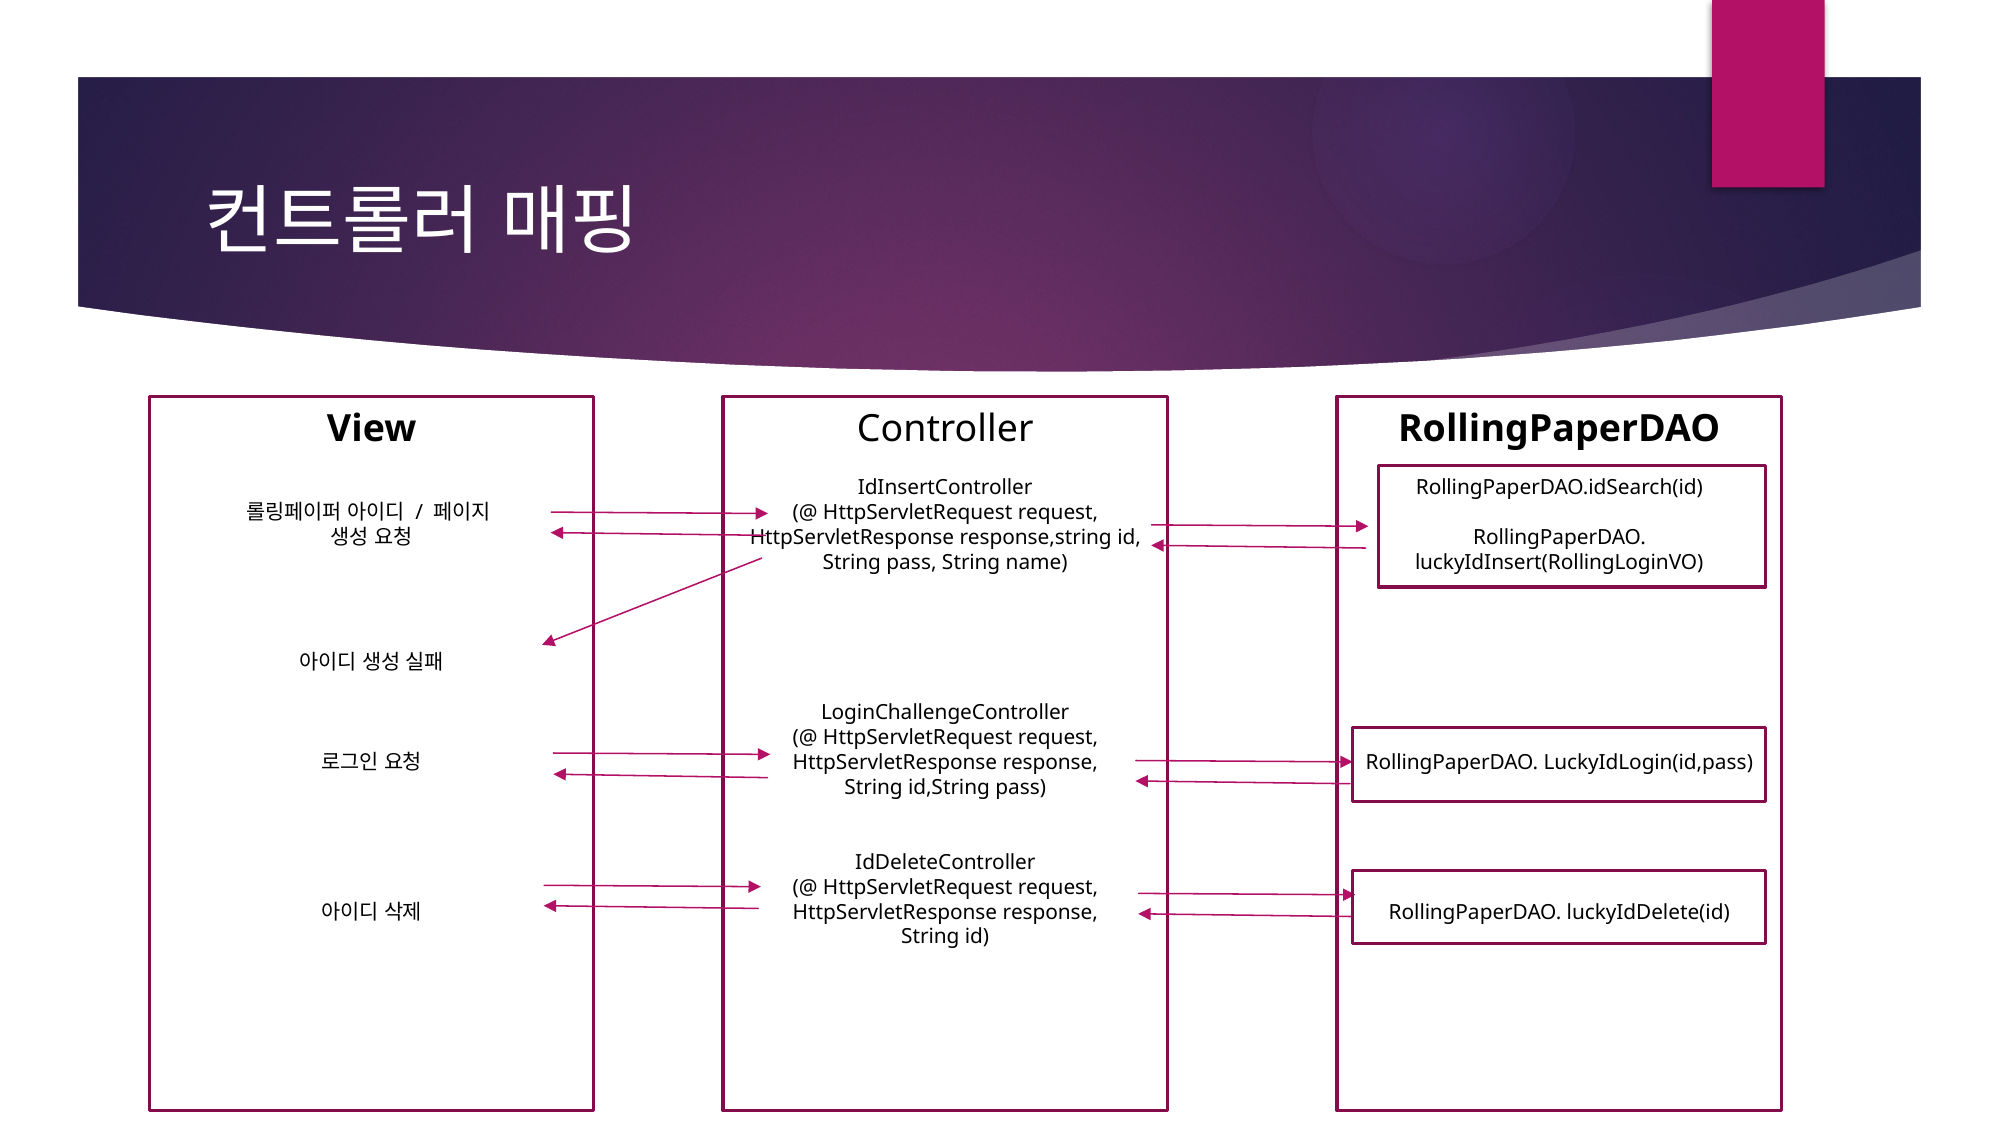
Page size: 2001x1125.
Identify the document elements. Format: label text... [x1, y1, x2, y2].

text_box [550, 532, 766, 536]
text_box [1351, 726, 1767, 803]
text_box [1150, 545, 1366, 549]
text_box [543, 905, 759, 909]
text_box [1135, 780, 1351, 784]
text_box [541, 557, 762, 646]
text_box RollingPaperDAO RollingPaperDAO.idSearch(id) RollingPaperDAO. luckyIdInsert(RollingLoginVO) RollingPaperDAO. LuckyIdLogin(id,pass) RollingPaperDAO. luckyIdDelete(id) [1335, 395, 1783, 1112]
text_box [553, 773, 768, 778]
title 컨트롤러 매핑 [189, 159, 1627, 276]
text_box [1377, 464, 1767, 589]
text_box View 롤링페이퍼 아이디 / 페이지 생성 요청 아이디 생성 실패 로그인 요청 아이디 삭제 [148, 395, 595, 1112]
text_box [1137, 913, 1353, 917]
text_box [1351, 869, 1767, 945]
text_box Controller IdInsertController (@ HttpServletRequest request, HttpServletResponse response,string id, String pass, String name) LoginChallengeController (@ HttpServletRequest request, HttpServletResponse response, String id,String pass) IdDeleteController (@ HttpServletRequest request, HttpServletResponse response, String id) [721, 395, 1169, 1112]
